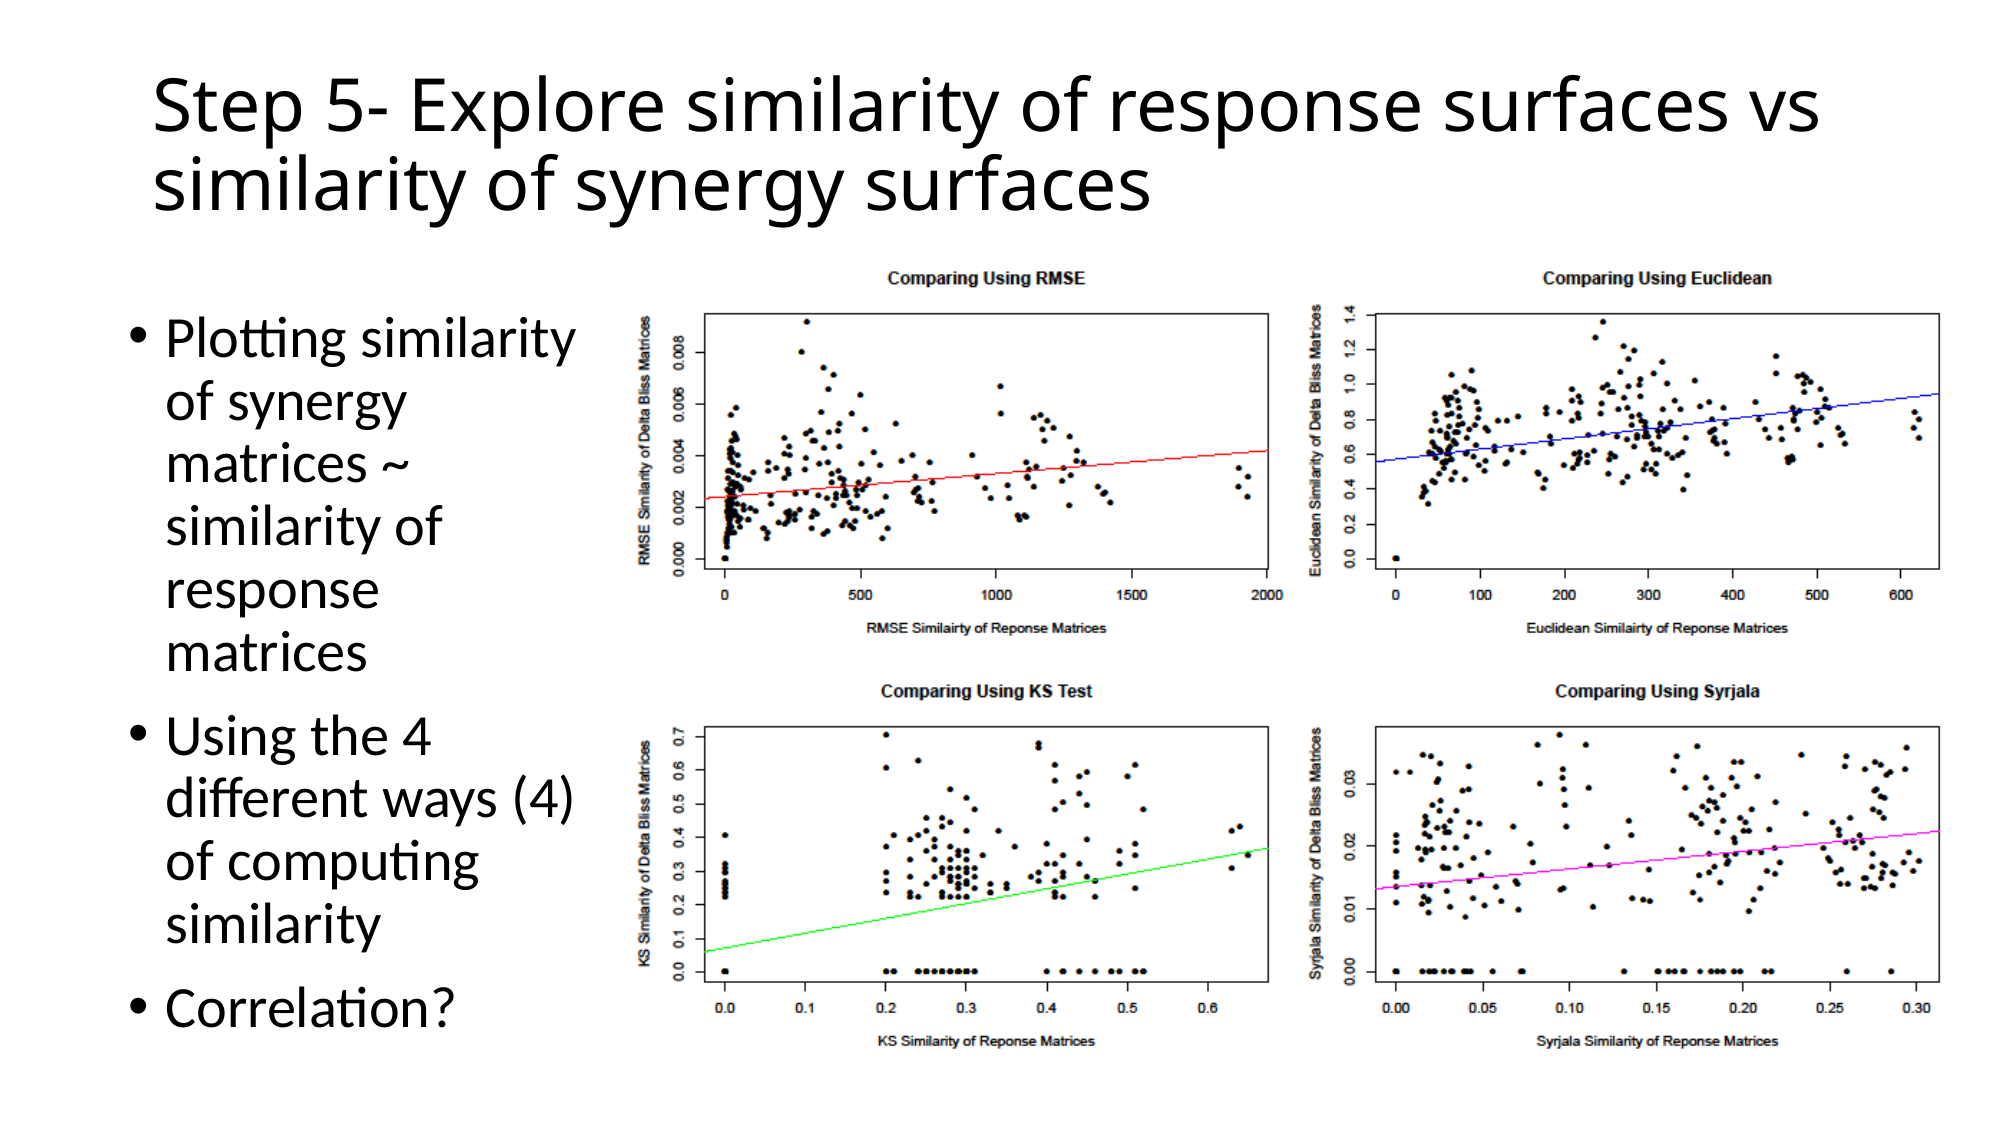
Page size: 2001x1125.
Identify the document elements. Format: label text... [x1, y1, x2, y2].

list Plotting similarity of synergy matrices ~ similarity of response matrices Using the 4 different ways (4) of computing similarity Correlation? [113, 299, 600, 1069]
title Step 5- Explore similarity of response surfaces vs similarity of synergy surfaces [137, 59, 1863, 235]
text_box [634, 243, 1976, 1069]
